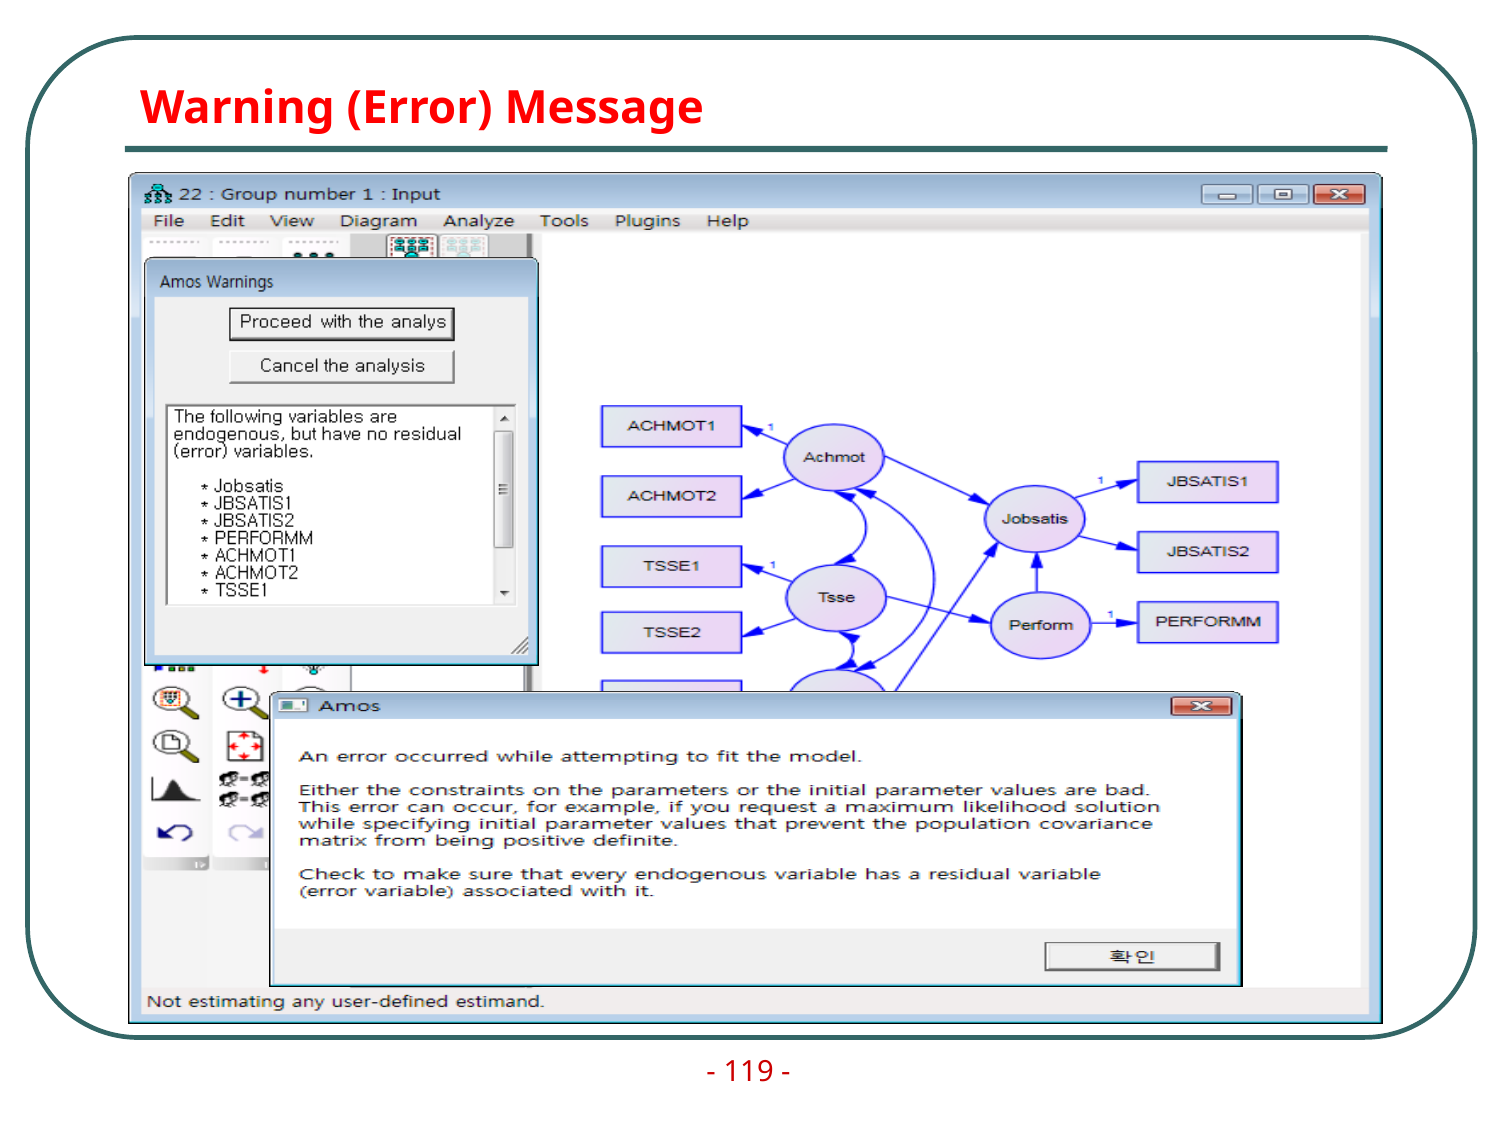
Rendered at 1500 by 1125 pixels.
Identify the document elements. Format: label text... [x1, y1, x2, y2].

picture [144, 257, 540, 666]
title Warning (Error) Message [125, 54, 1388, 140]
picture [269, 691, 1243, 987]
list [128, 172, 1384, 1024]
slide_number - 119 - [617, 1034, 881, 1111]
